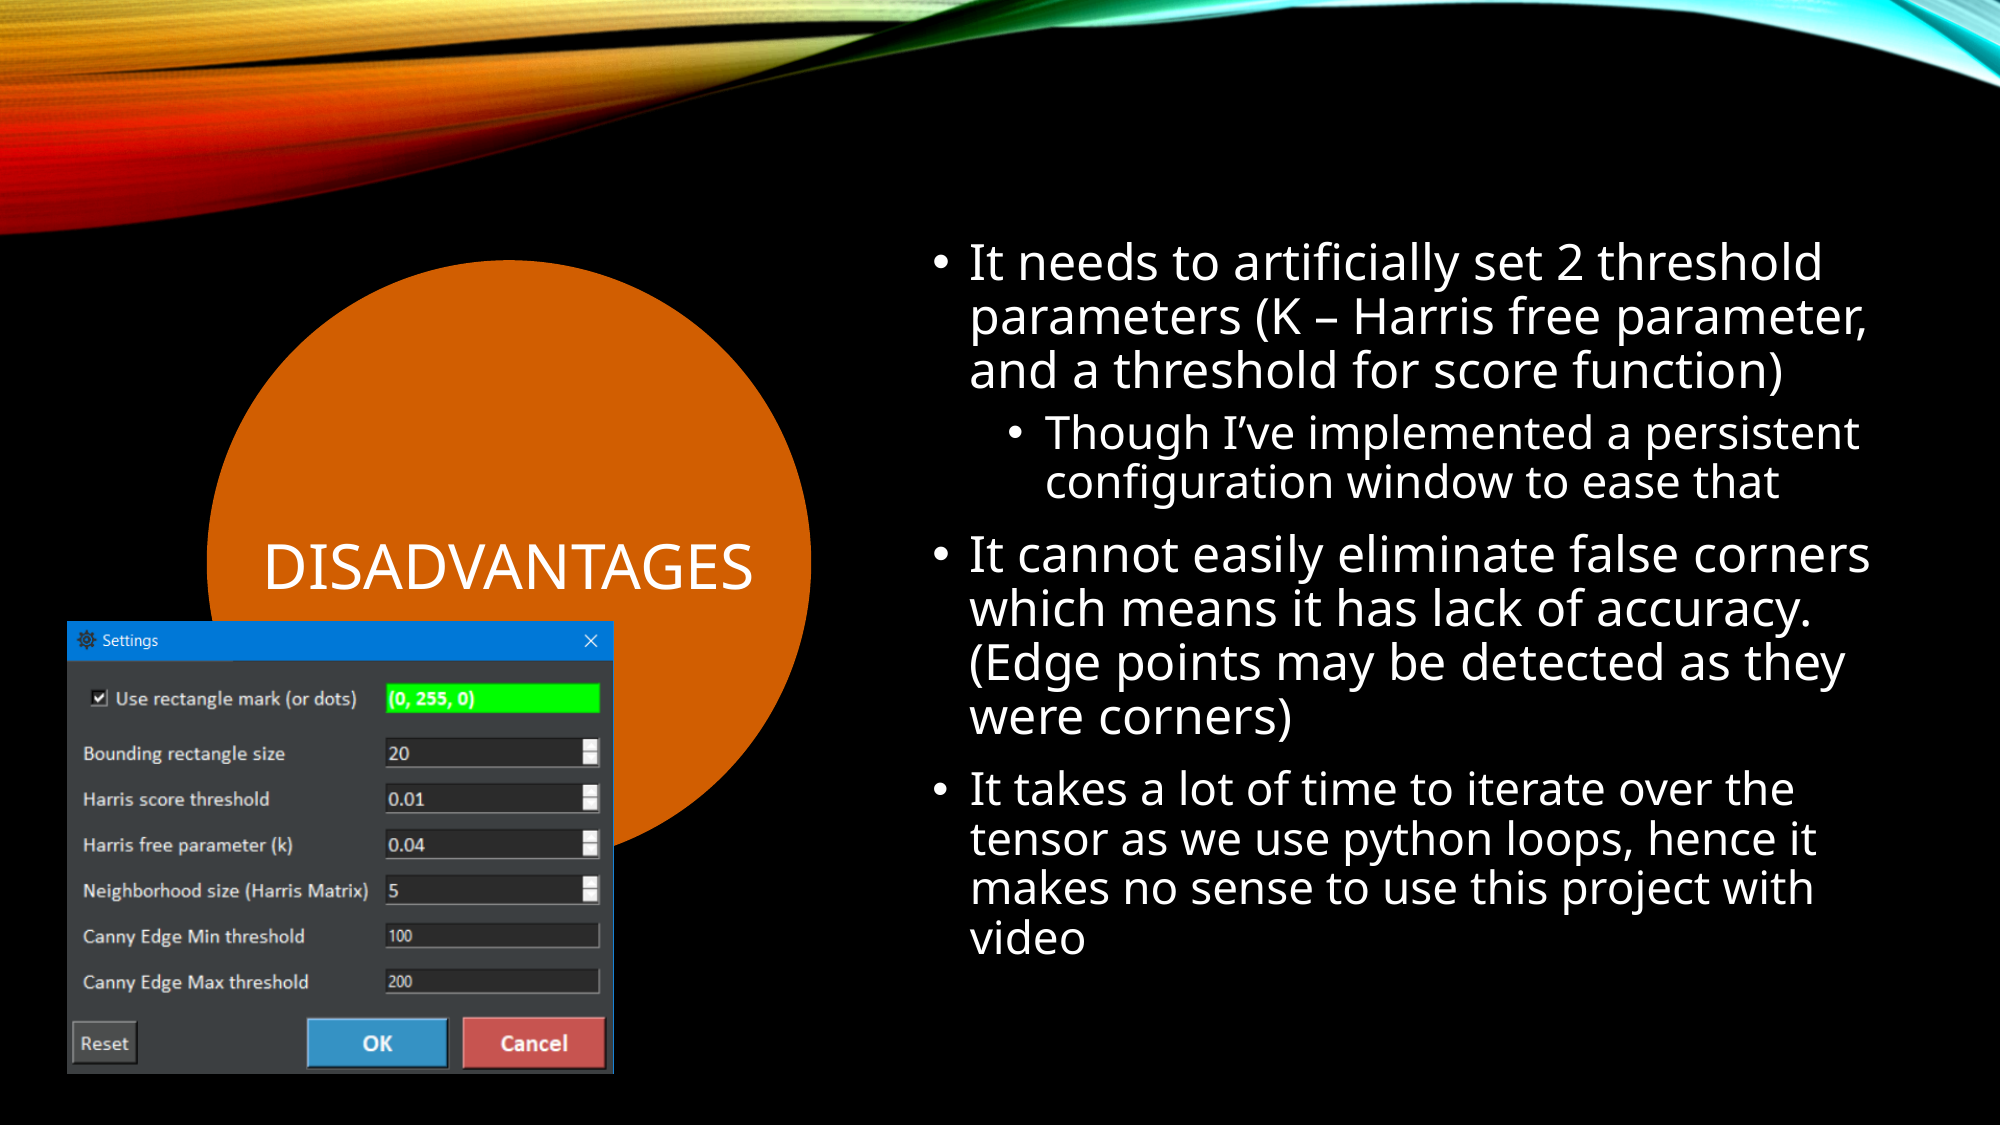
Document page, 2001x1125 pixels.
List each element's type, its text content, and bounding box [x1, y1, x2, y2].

picture [0, 0, 2000, 237]
list It needs to artificially set 2 threshold parameters (K – Harris free parameter, and a threshold for score function) Though I’ve implemented a persistent configuration window to ease that It cannot easily eliminate false corners which means it has lack of accuracy. (Edge points may be detected as they were corners) It takes a lot of time to iterate over the tensor as we use python loops, hence it makes no sense to use this project with video [917, 230, 1933, 1074]
text_box [614, 666, 793, 846]
picture [67, 621, 614, 1074]
text_box [223, 260, 795, 462]
title DISADVANTAGES [206, 462, 812, 666]
